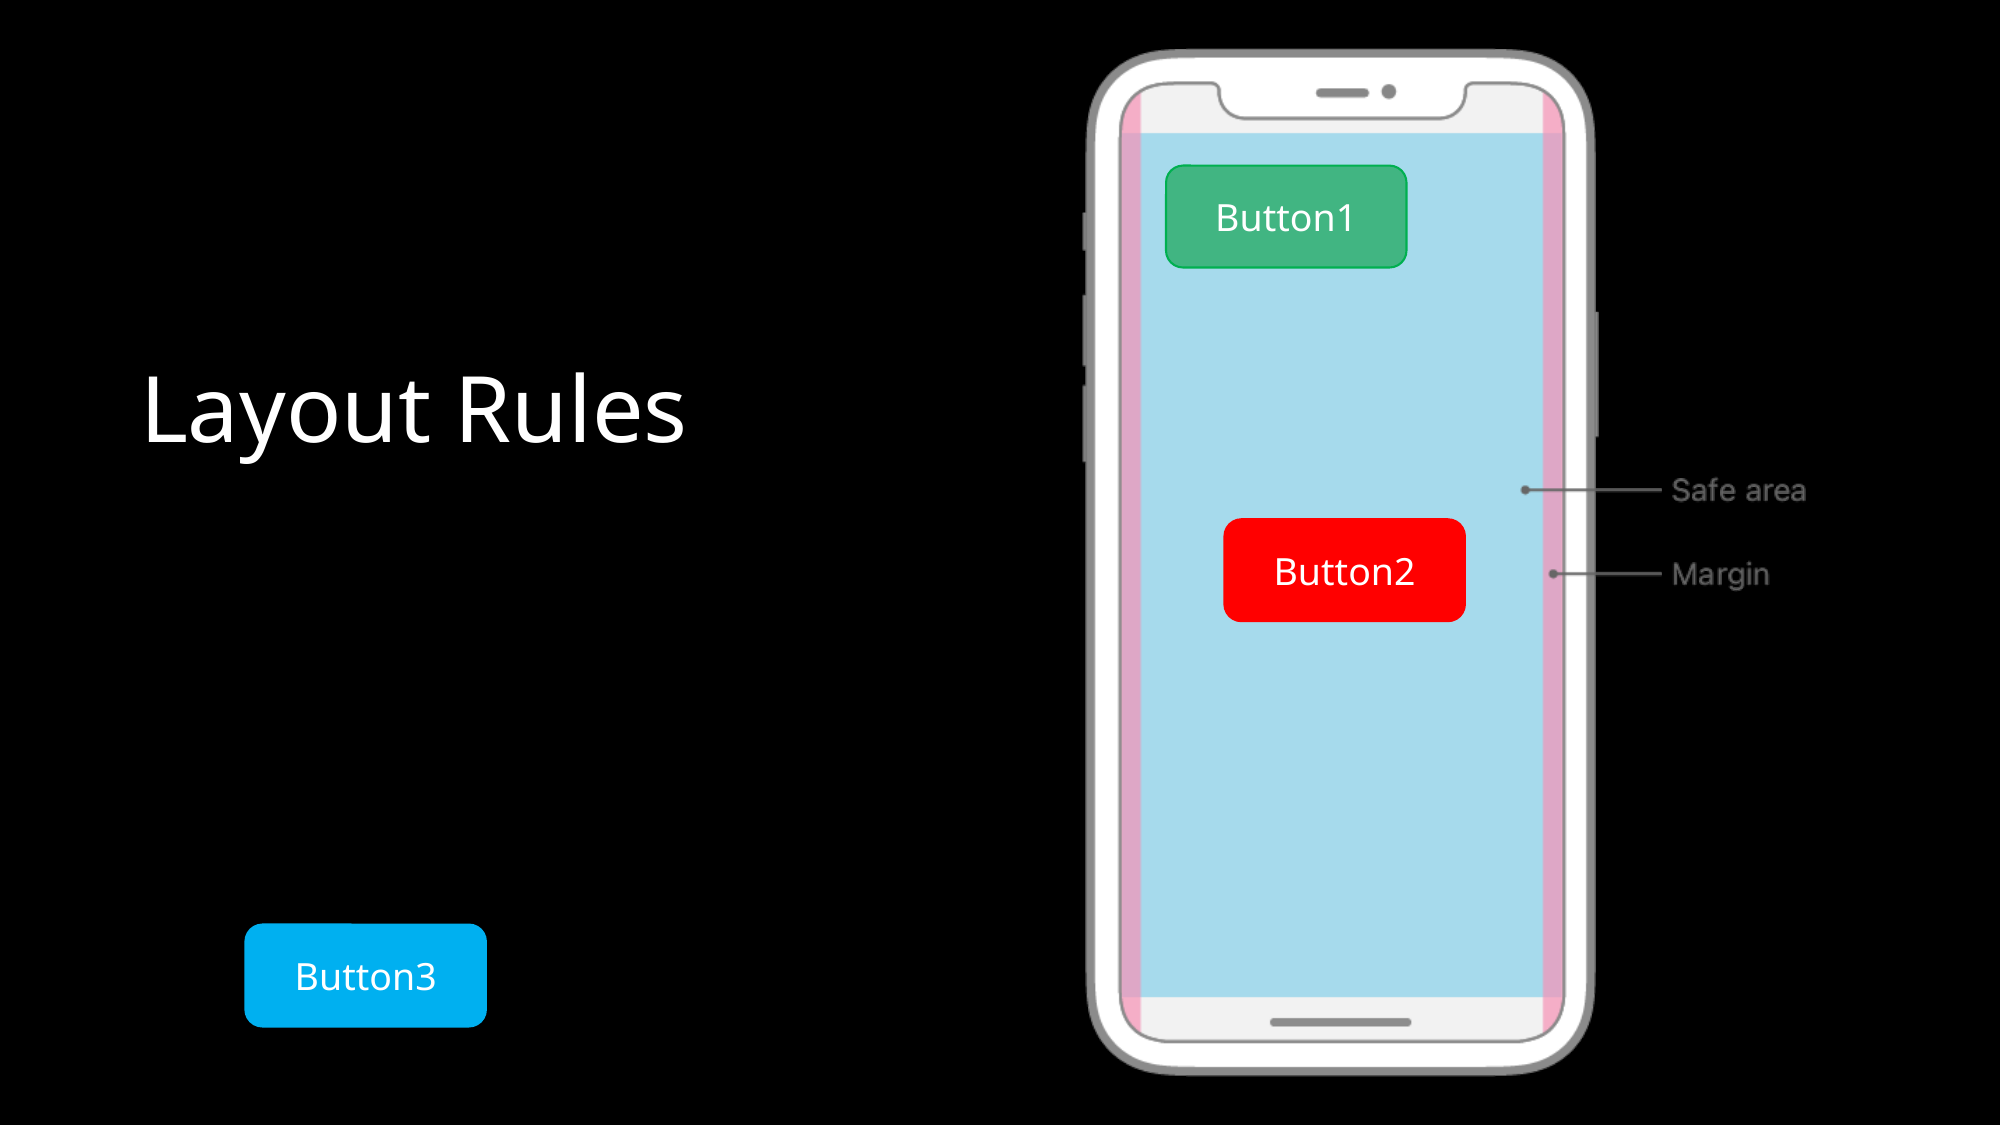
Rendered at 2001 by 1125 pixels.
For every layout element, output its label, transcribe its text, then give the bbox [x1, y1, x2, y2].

picture [875, 48, 1905, 1077]
title Layout Rules [125, 165, 847, 471]
text_box Button3 [244, 923, 487, 1028]
